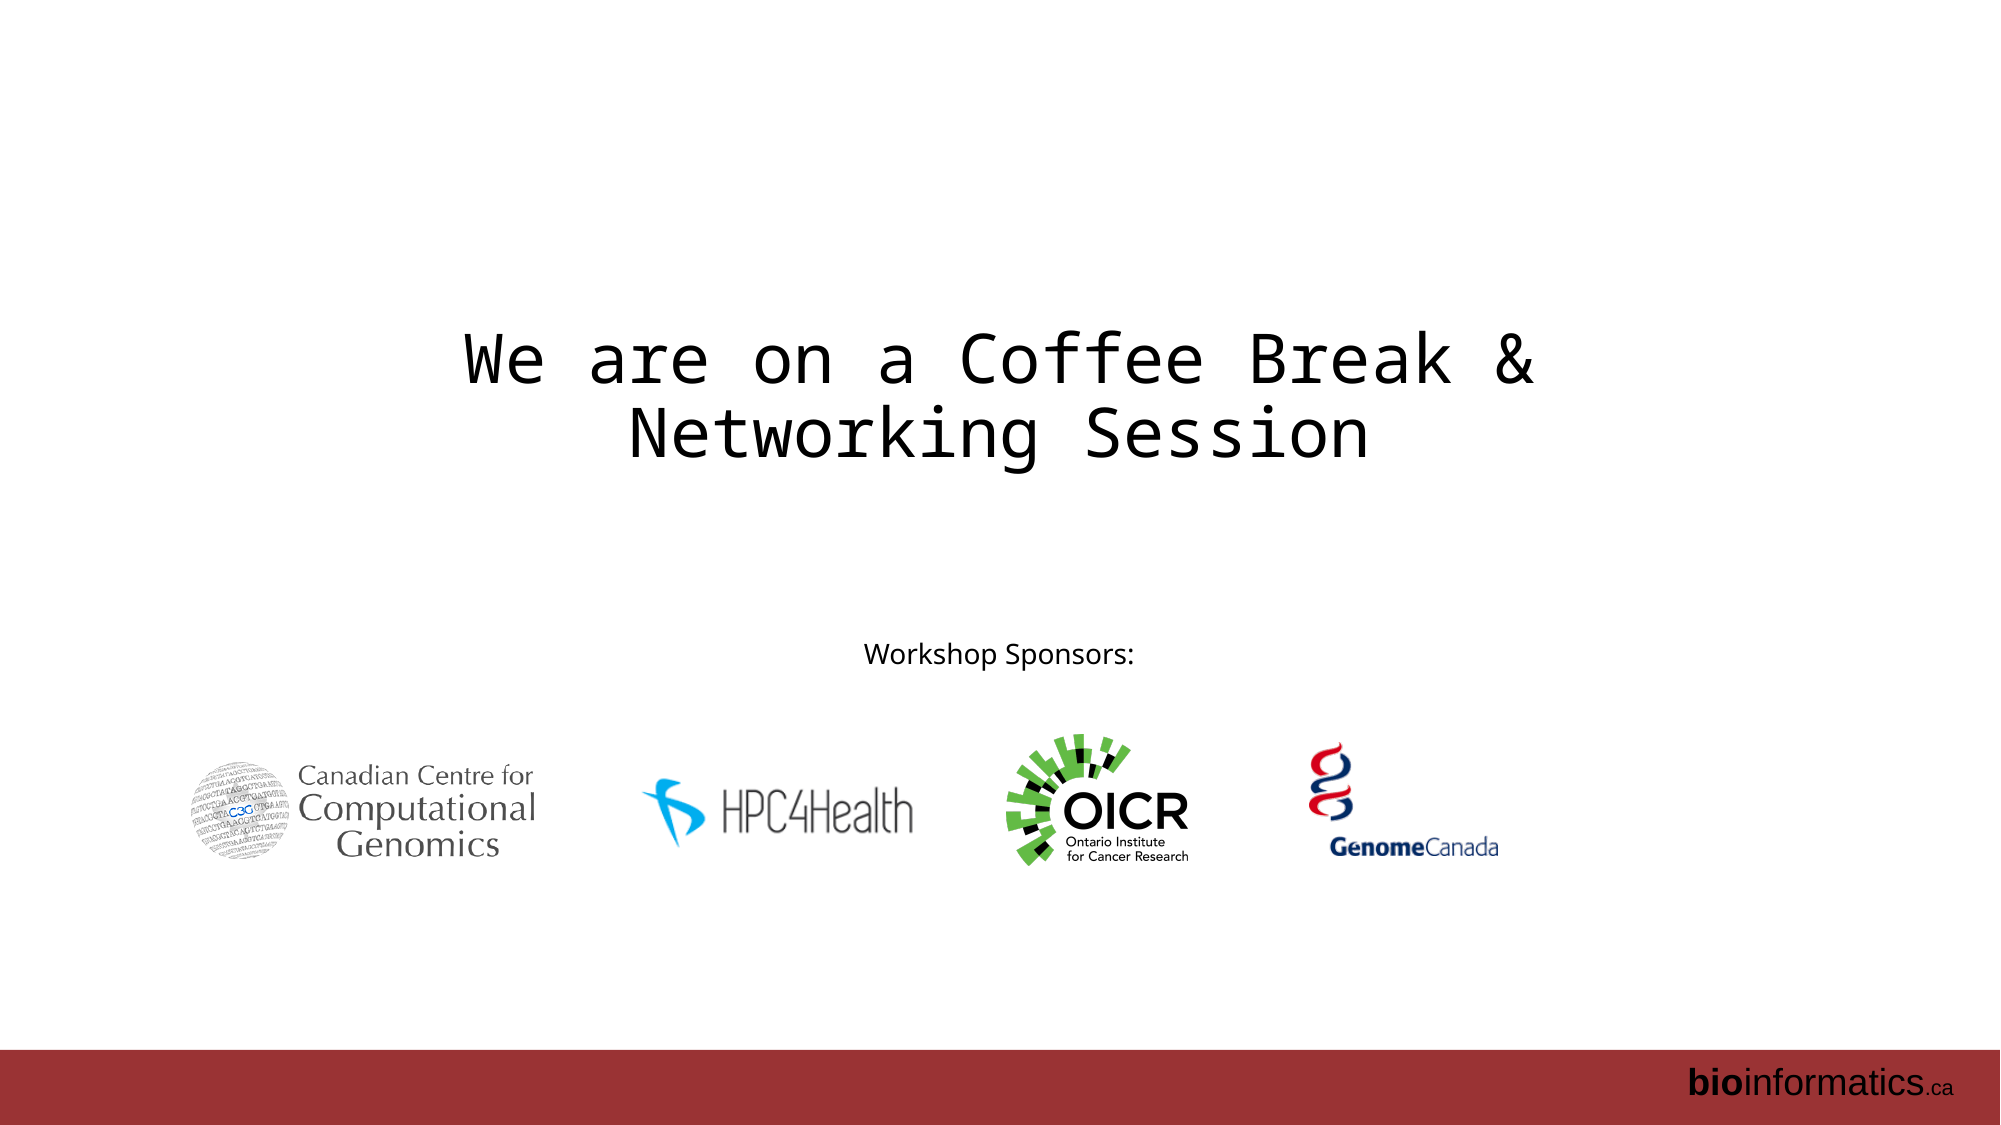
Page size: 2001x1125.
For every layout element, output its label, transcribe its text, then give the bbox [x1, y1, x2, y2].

picture [191, 761, 535, 860]
picture [1309, 742, 1498, 856]
title We are on a Coffee Break & Networking Session [353, 185, 1647, 611]
picture [625, 708, 933, 913]
text_box Workshop Sponsors: [347, 628, 1652, 678]
picture [1005, 734, 1188, 866]
